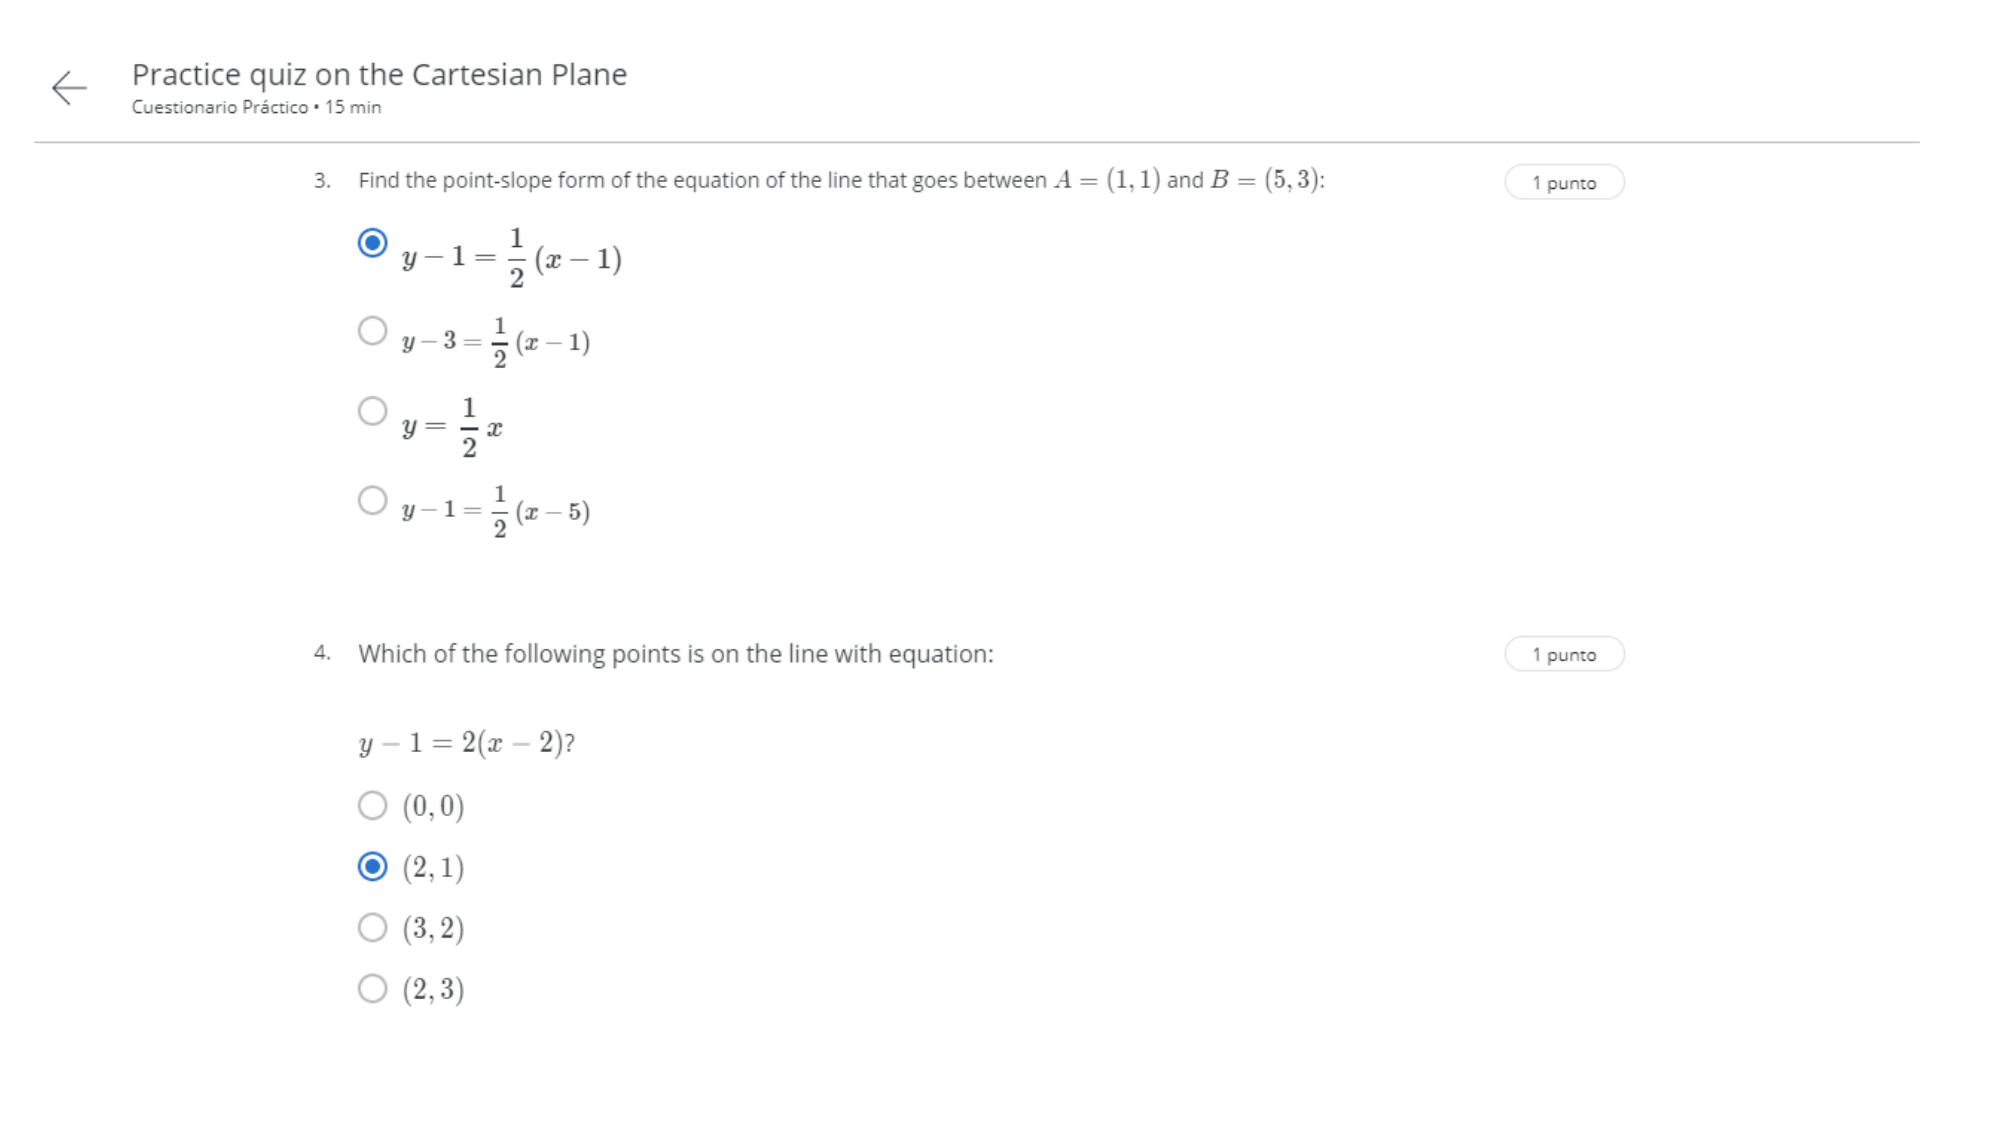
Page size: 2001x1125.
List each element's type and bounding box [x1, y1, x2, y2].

picture [34, 46, 1920, 1042]
